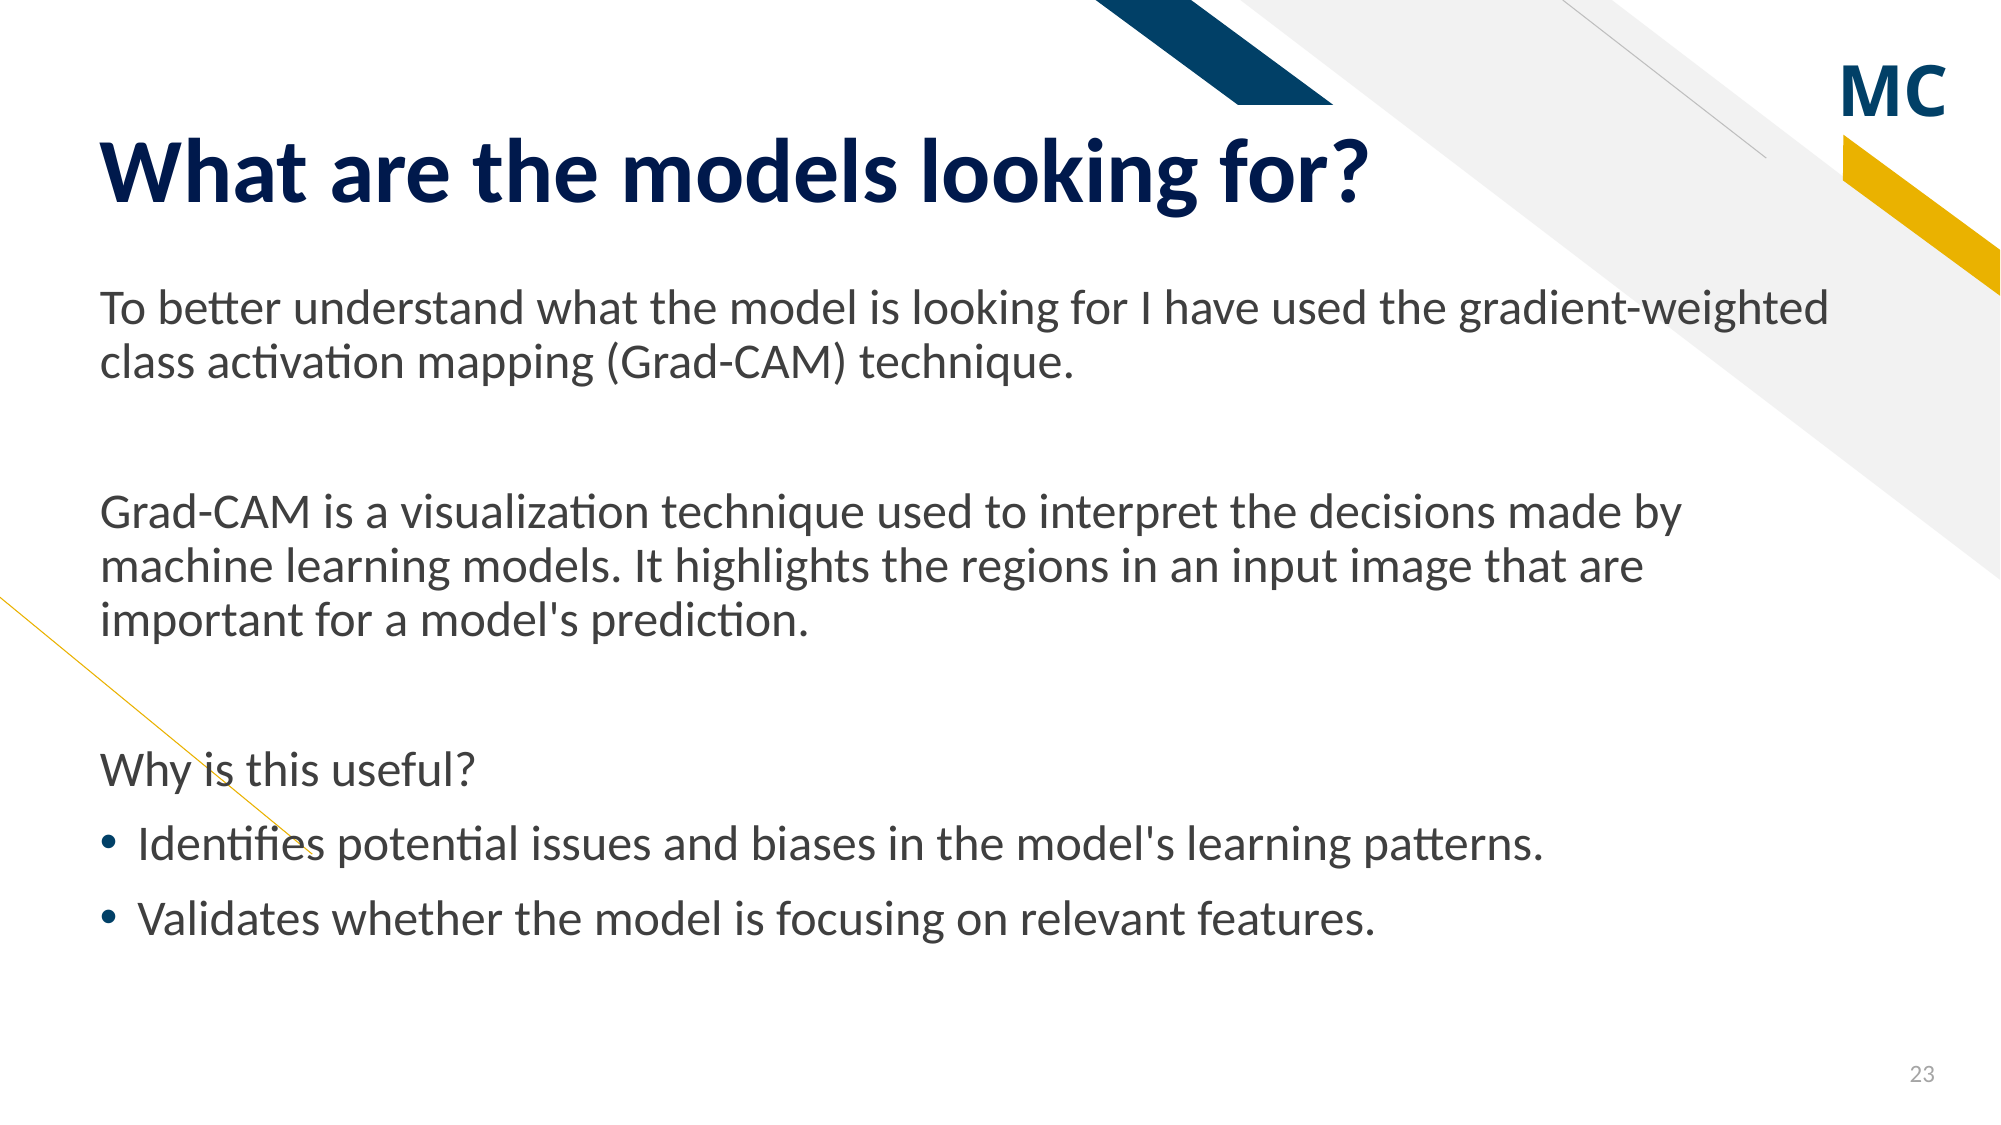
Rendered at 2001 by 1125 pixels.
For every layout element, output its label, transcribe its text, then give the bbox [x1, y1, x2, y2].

slide_number 23 [1828, 1042, 1950, 1103]
title What are the models looking for? [85, 34, 1453, 223]
list To better understand what the model is looking for I have used the gradient-weighted class activation mapping (Grad-CAM) technique. Grad-CAM is a visualization technique used to interpret the decisions made by machine learning models. It highlights the regions in an input image that are important for a model's prediction. Why is this useful? Identifies potential issues and biases in the model's learning patterns. Validates whether the model is focusing on relevant features. [85, 274, 1863, 1014]
